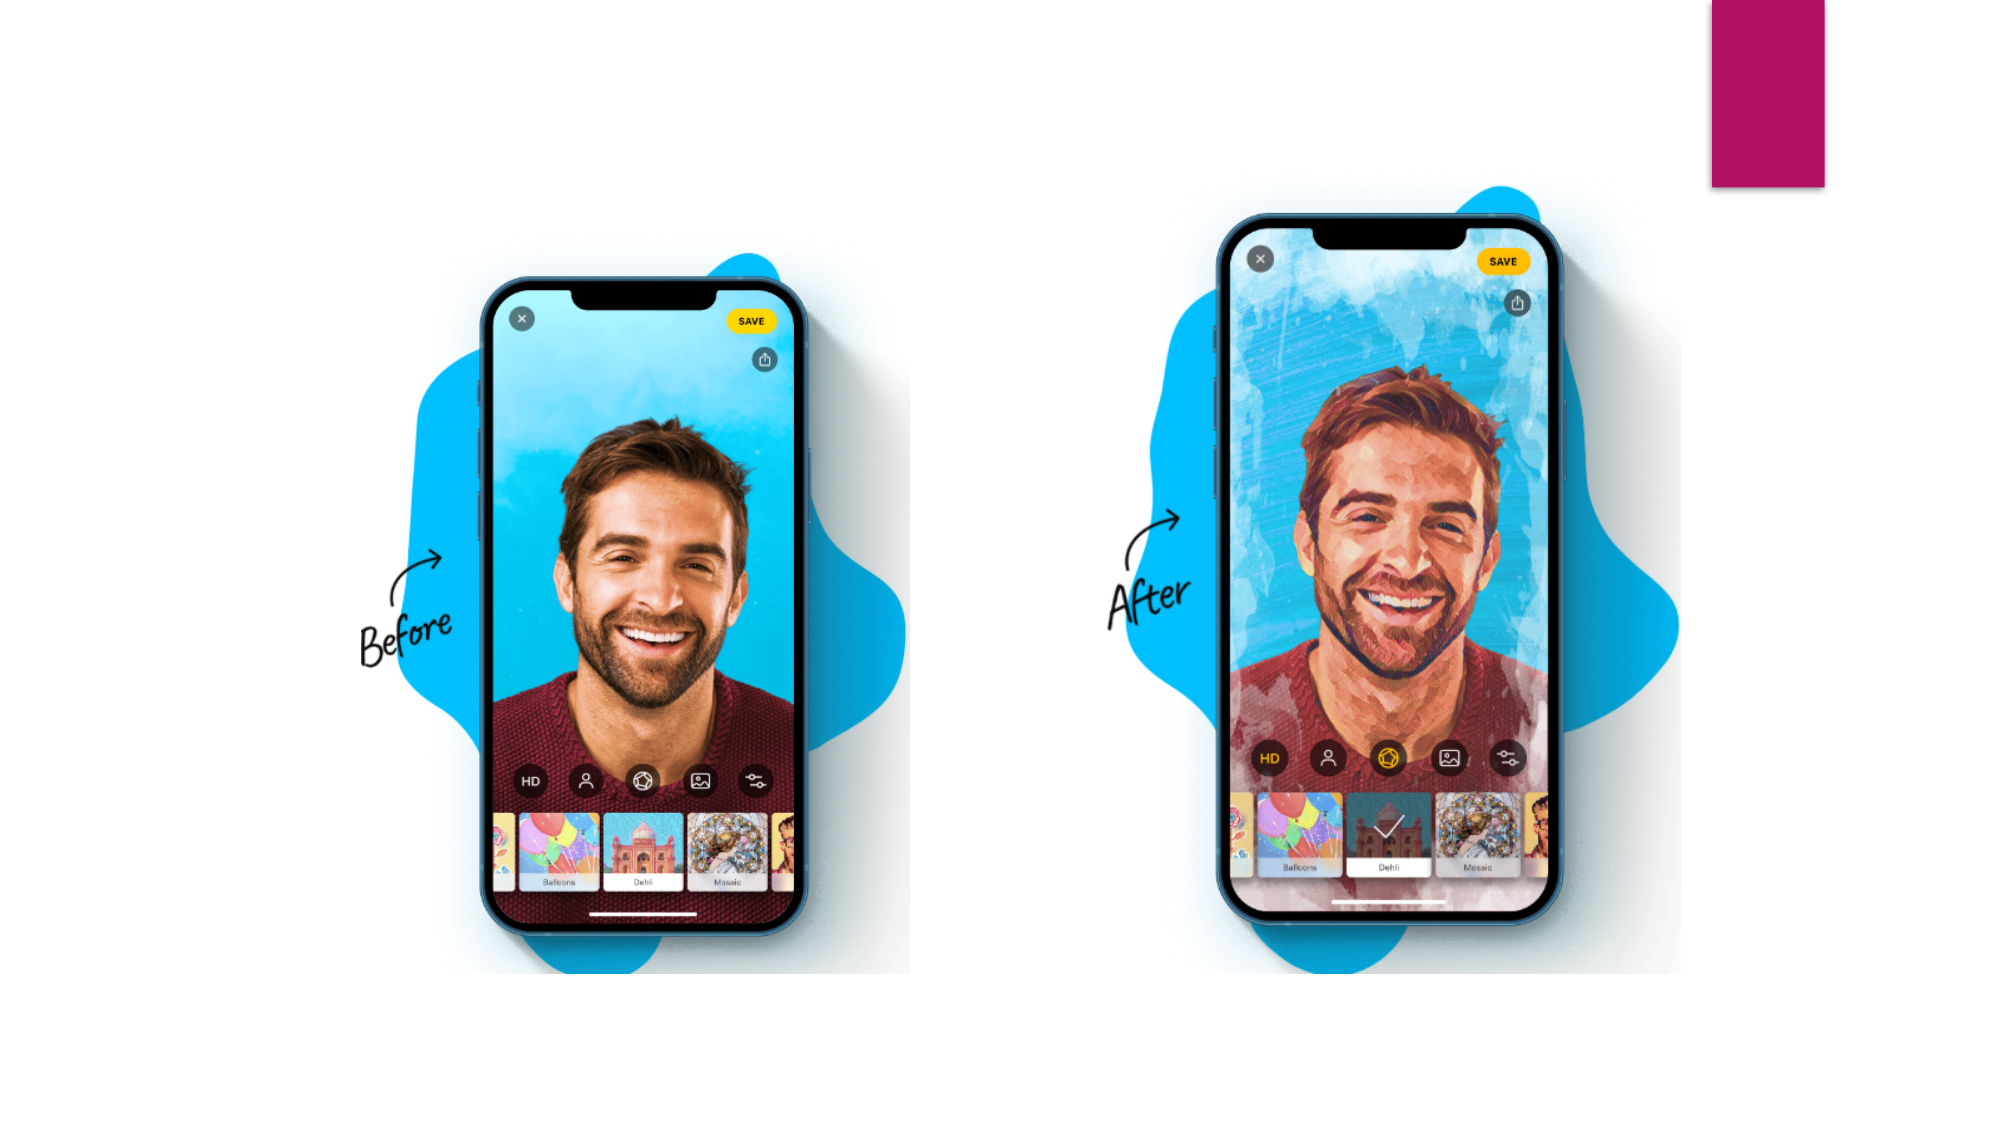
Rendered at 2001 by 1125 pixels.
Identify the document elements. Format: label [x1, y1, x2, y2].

picture [361, 135, 910, 975]
picture [1090, 108, 1681, 975]
